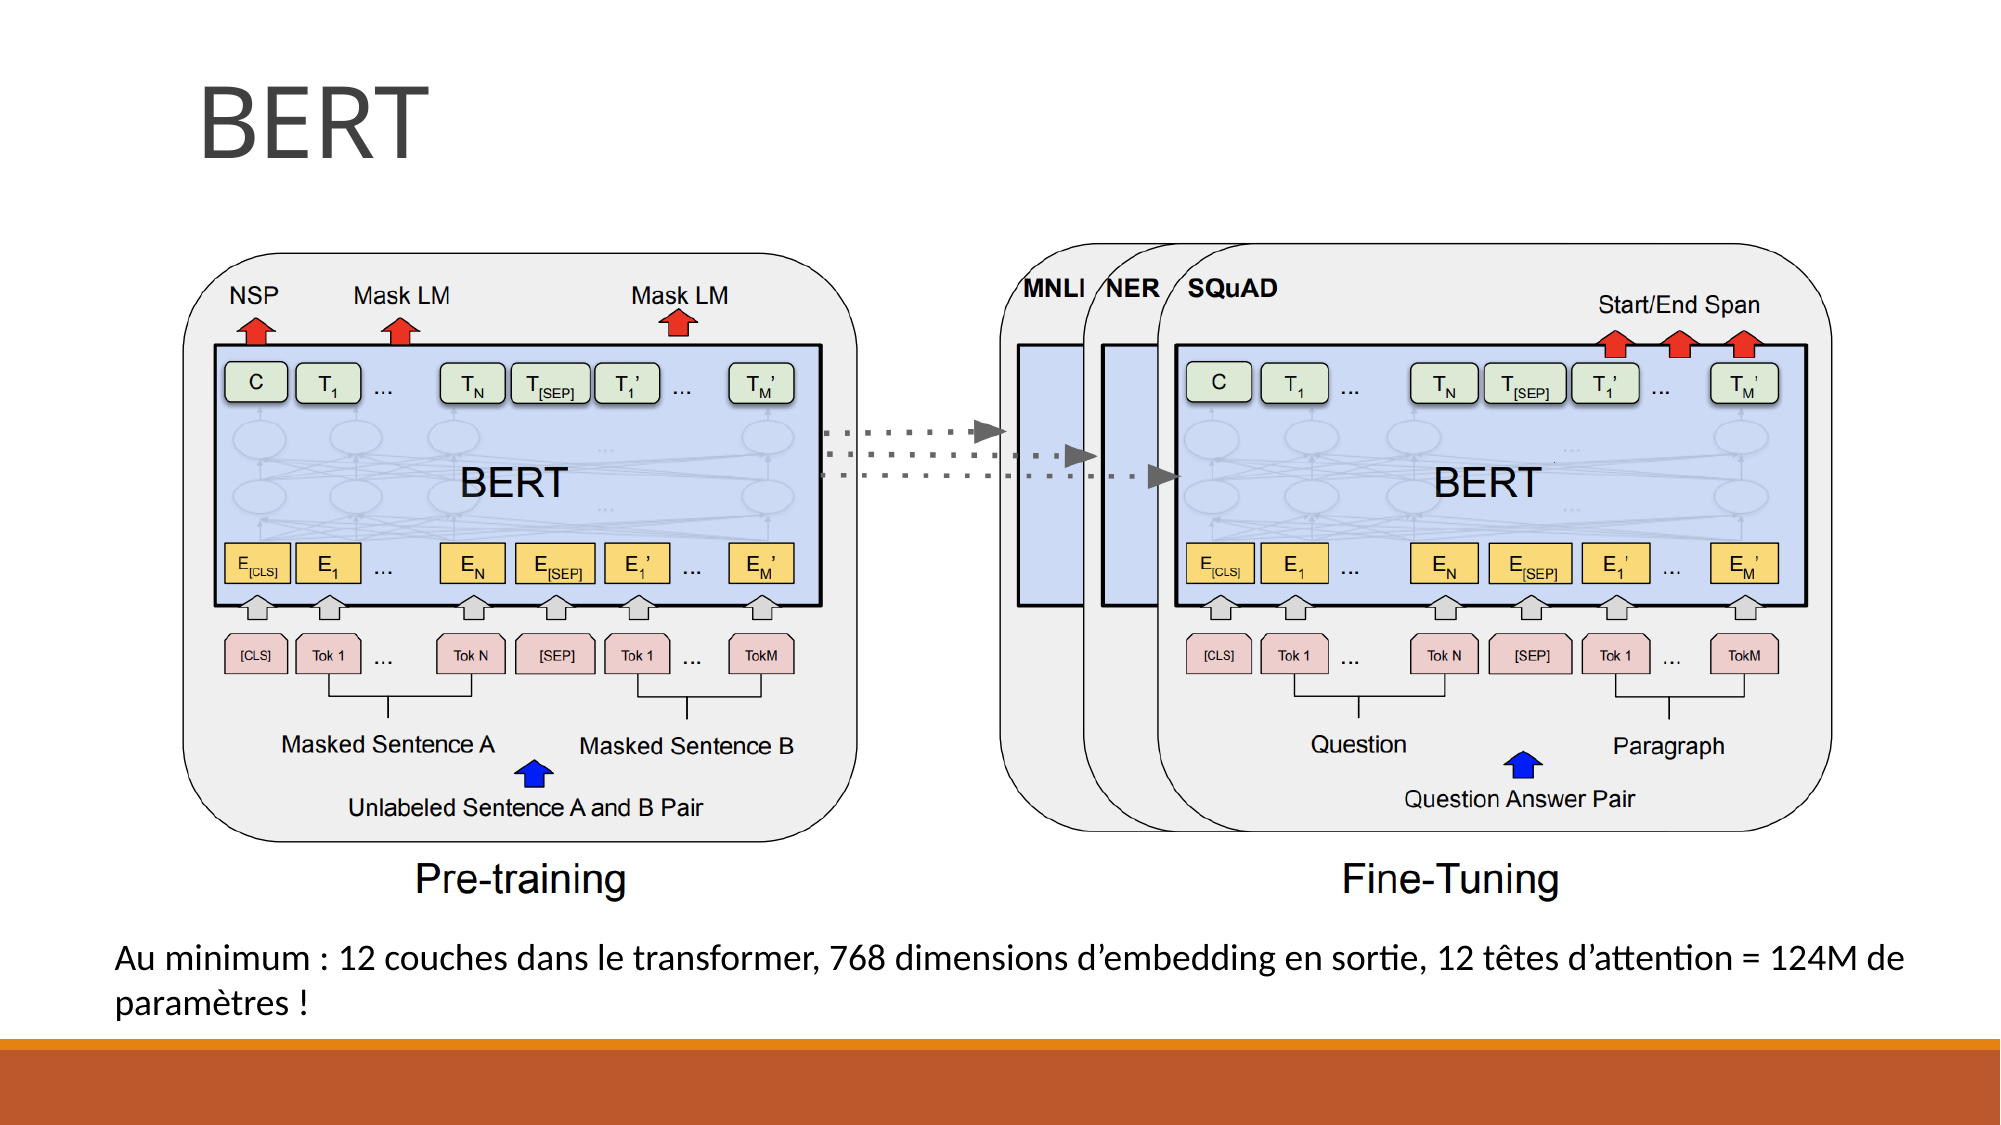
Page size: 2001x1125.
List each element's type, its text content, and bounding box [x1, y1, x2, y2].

title BERT [180, 47, 1830, 182]
picture [136, 186, 1874, 937]
text_box Au minimum : 12 couches dans le transformer, 768 dimensions d’embedding en sortie, 12 têtes d’attention = 124M de paramètres ! [99, 925, 1953, 1031]
